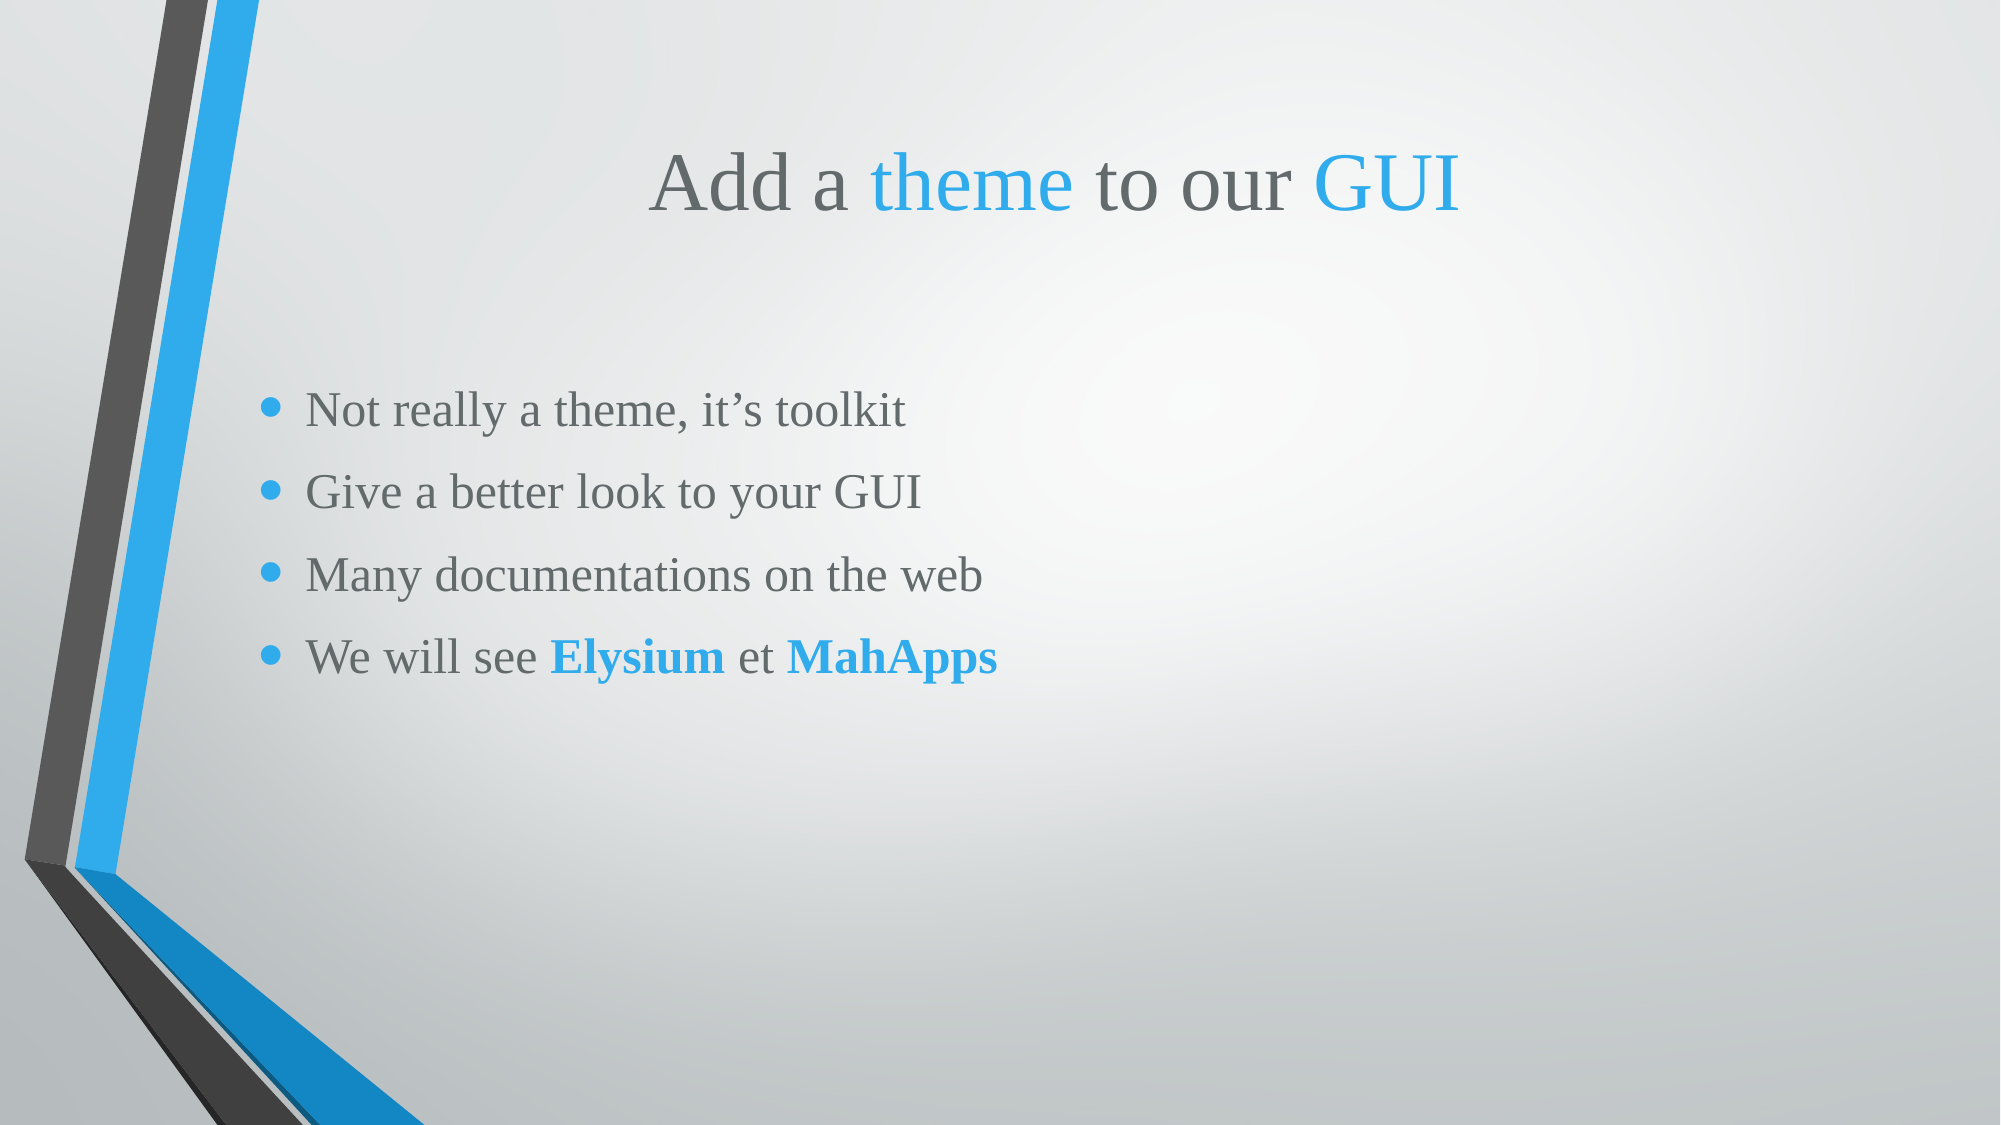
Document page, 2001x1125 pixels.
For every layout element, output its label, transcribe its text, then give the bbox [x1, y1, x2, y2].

list Not really a theme, it’s toolkit Give a better look to your GUI Many documentations on the web We will see Elysium et MahApps [243, 303, 1887, 758]
title Add a theme to our GUI [243, 112, 1887, 242]
